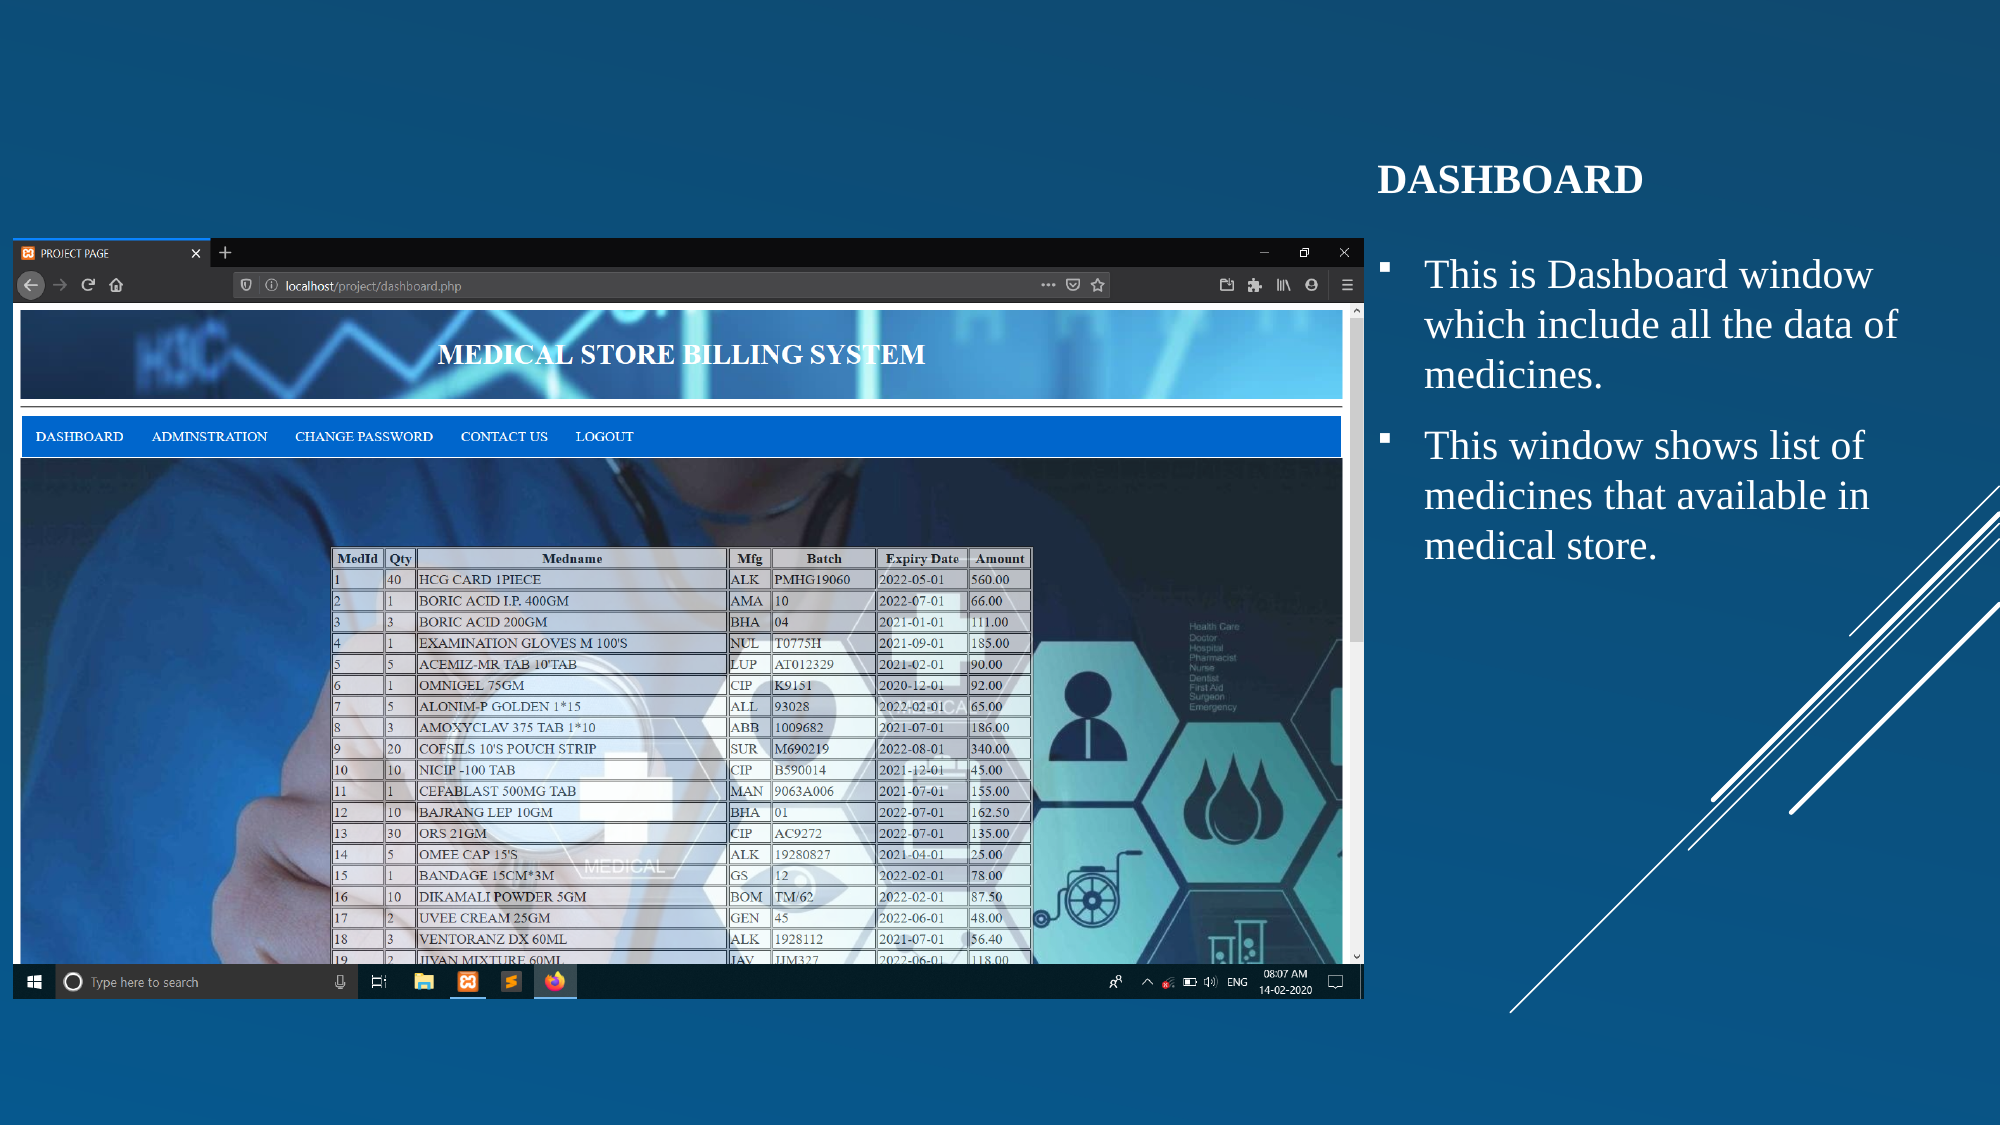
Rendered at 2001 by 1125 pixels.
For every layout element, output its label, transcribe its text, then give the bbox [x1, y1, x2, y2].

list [13, 238, 1364, 999]
list This is Dashboard window which include all the data of medicines. This window shows list of medicines that available in medical store. [1364, 239, 1963, 583]
title dashboard [1362, 0, 1963, 210]
